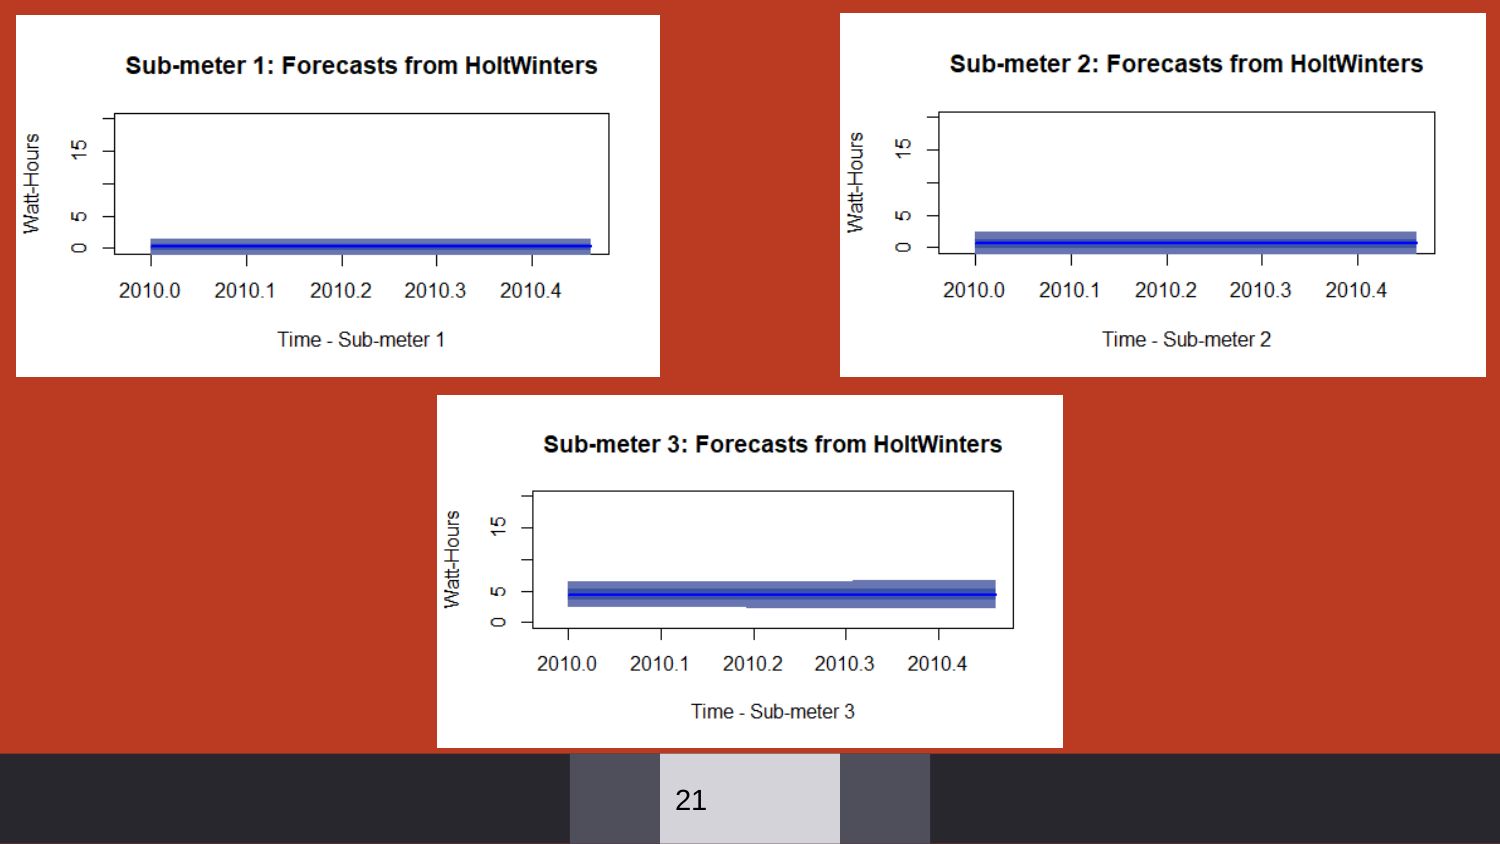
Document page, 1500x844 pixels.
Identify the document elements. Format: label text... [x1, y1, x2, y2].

slide_number 21 [660, 757, 840, 844]
picture [16, 14, 661, 378]
picture [437, 395, 1063, 748]
picture [839, 13, 1486, 378]
